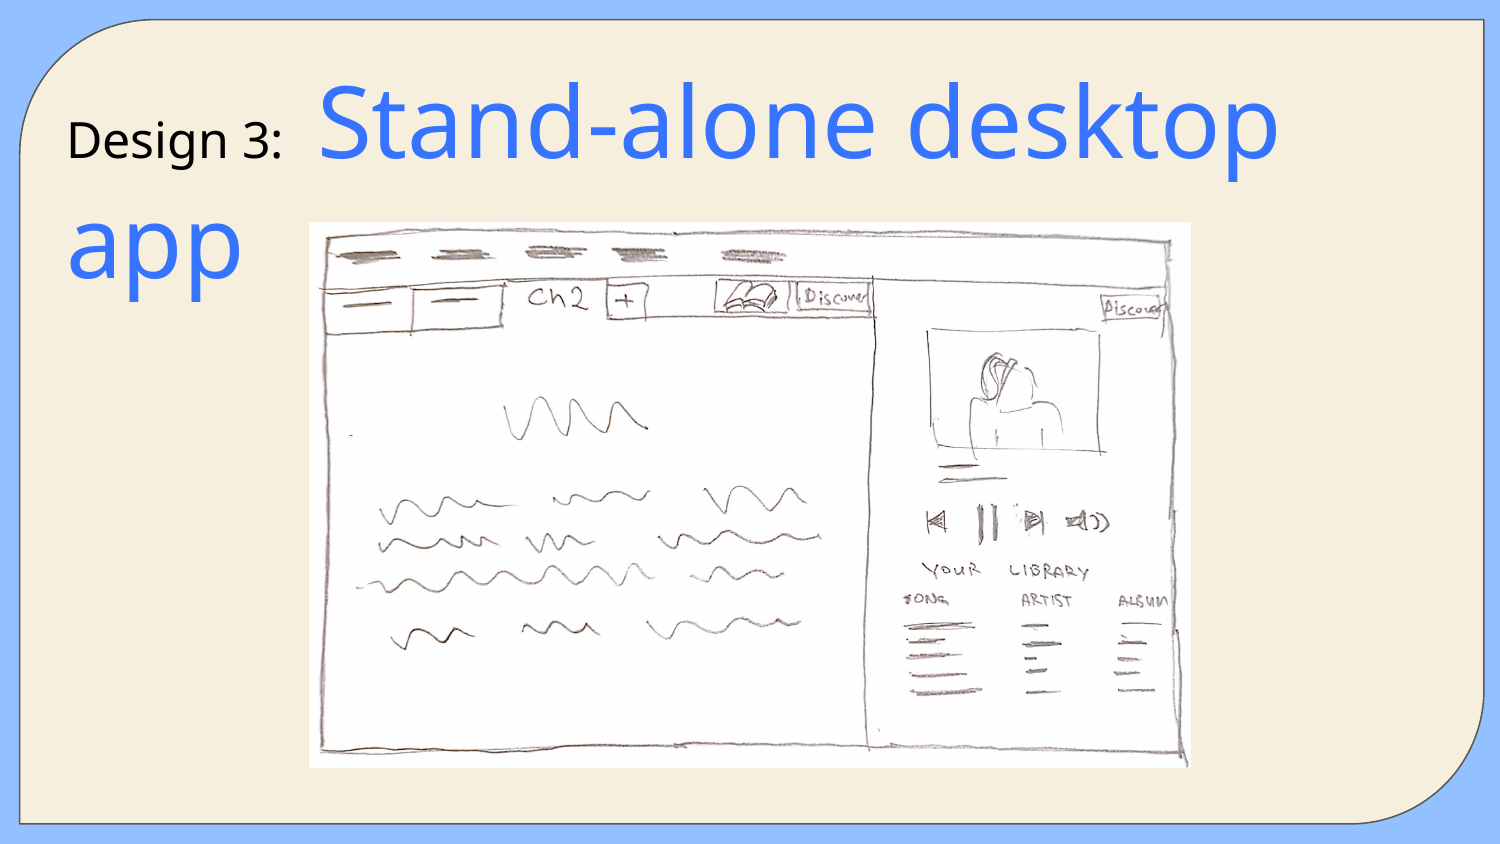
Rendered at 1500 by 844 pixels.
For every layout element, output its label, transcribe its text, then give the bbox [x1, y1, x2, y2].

title Design 3: Stand-alone desktop app [51, 43, 1449, 162]
picture [309, 222, 1191, 768]
